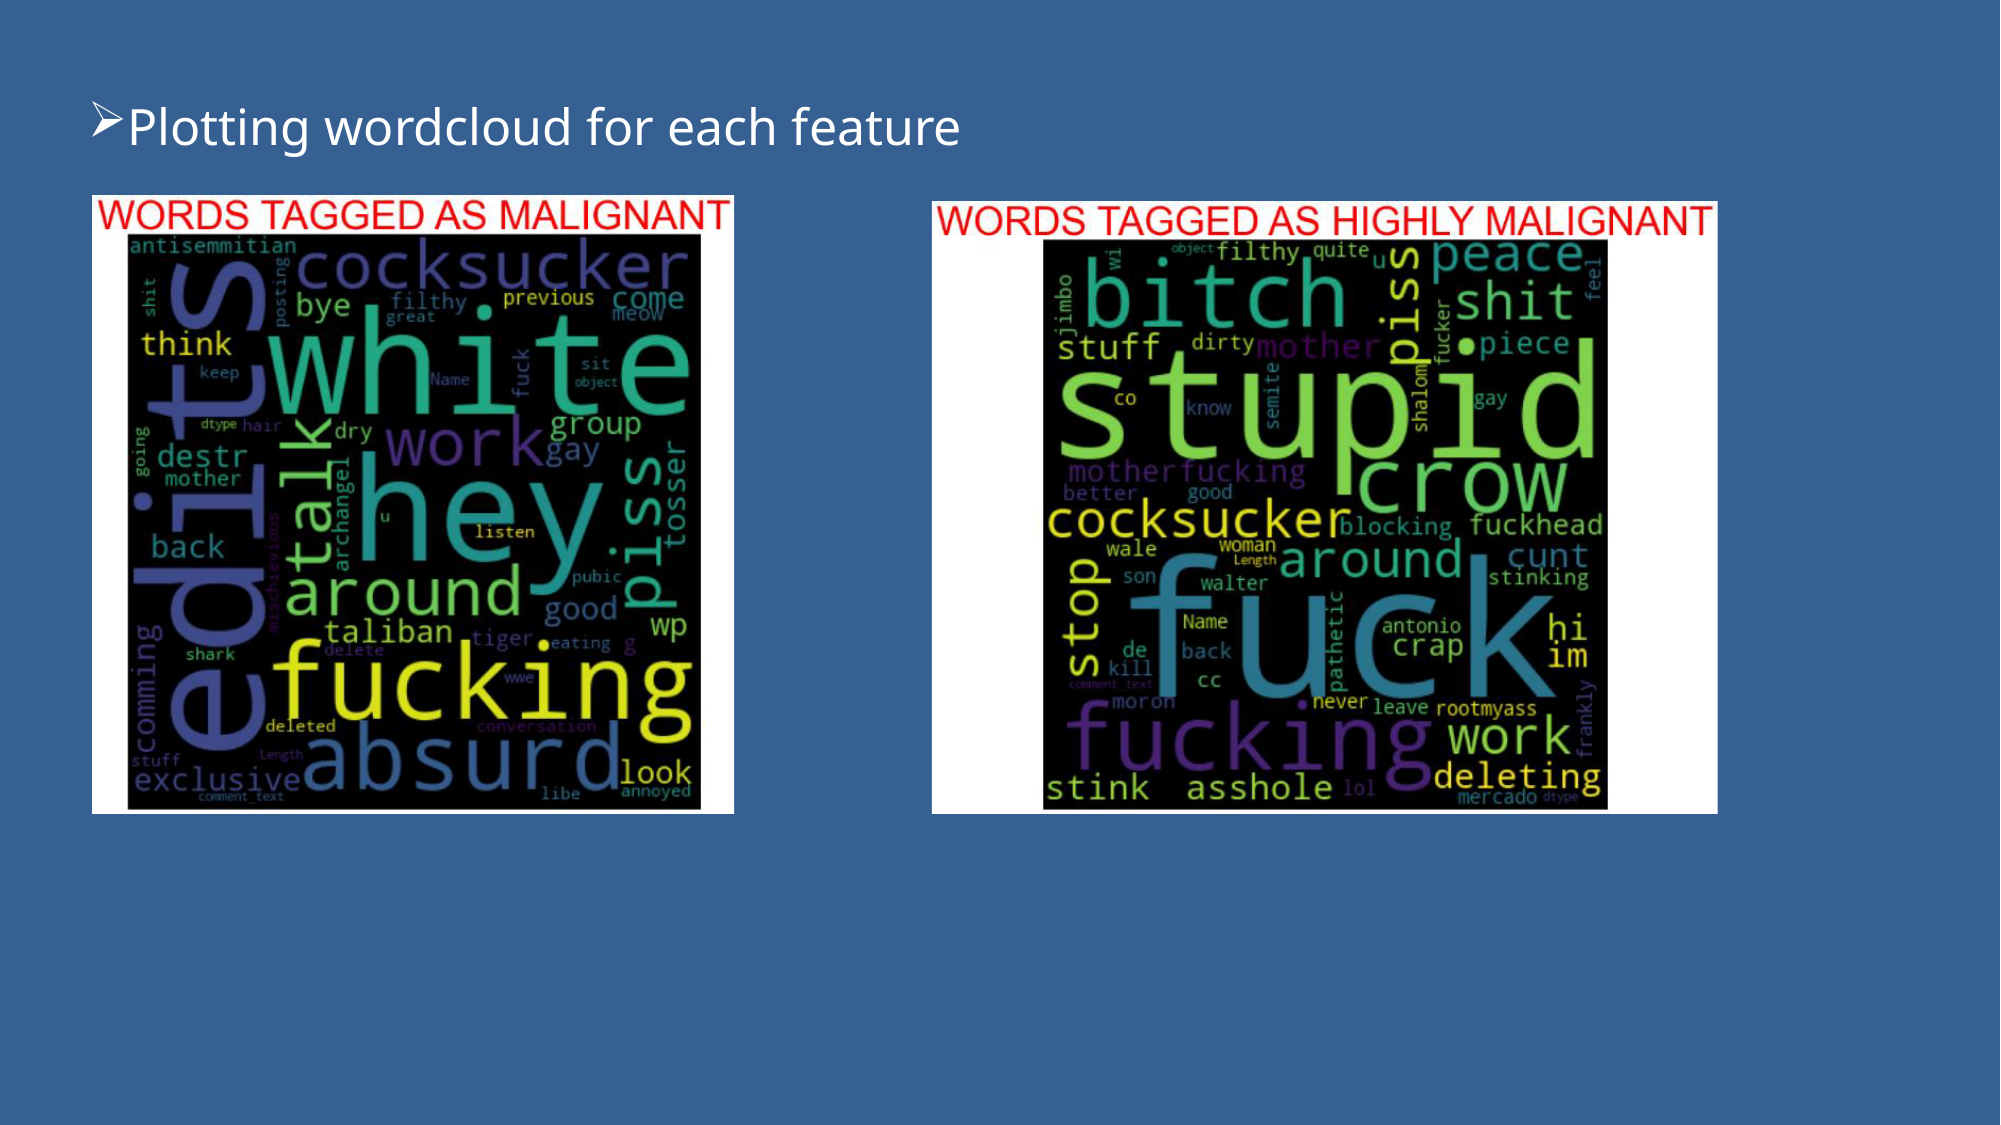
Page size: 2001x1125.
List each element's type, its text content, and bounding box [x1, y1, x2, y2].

picture [91, 194, 735, 814]
picture [931, 201, 1718, 814]
list Plotting wordcloud for each feature [72, 97, 1939, 1055]
